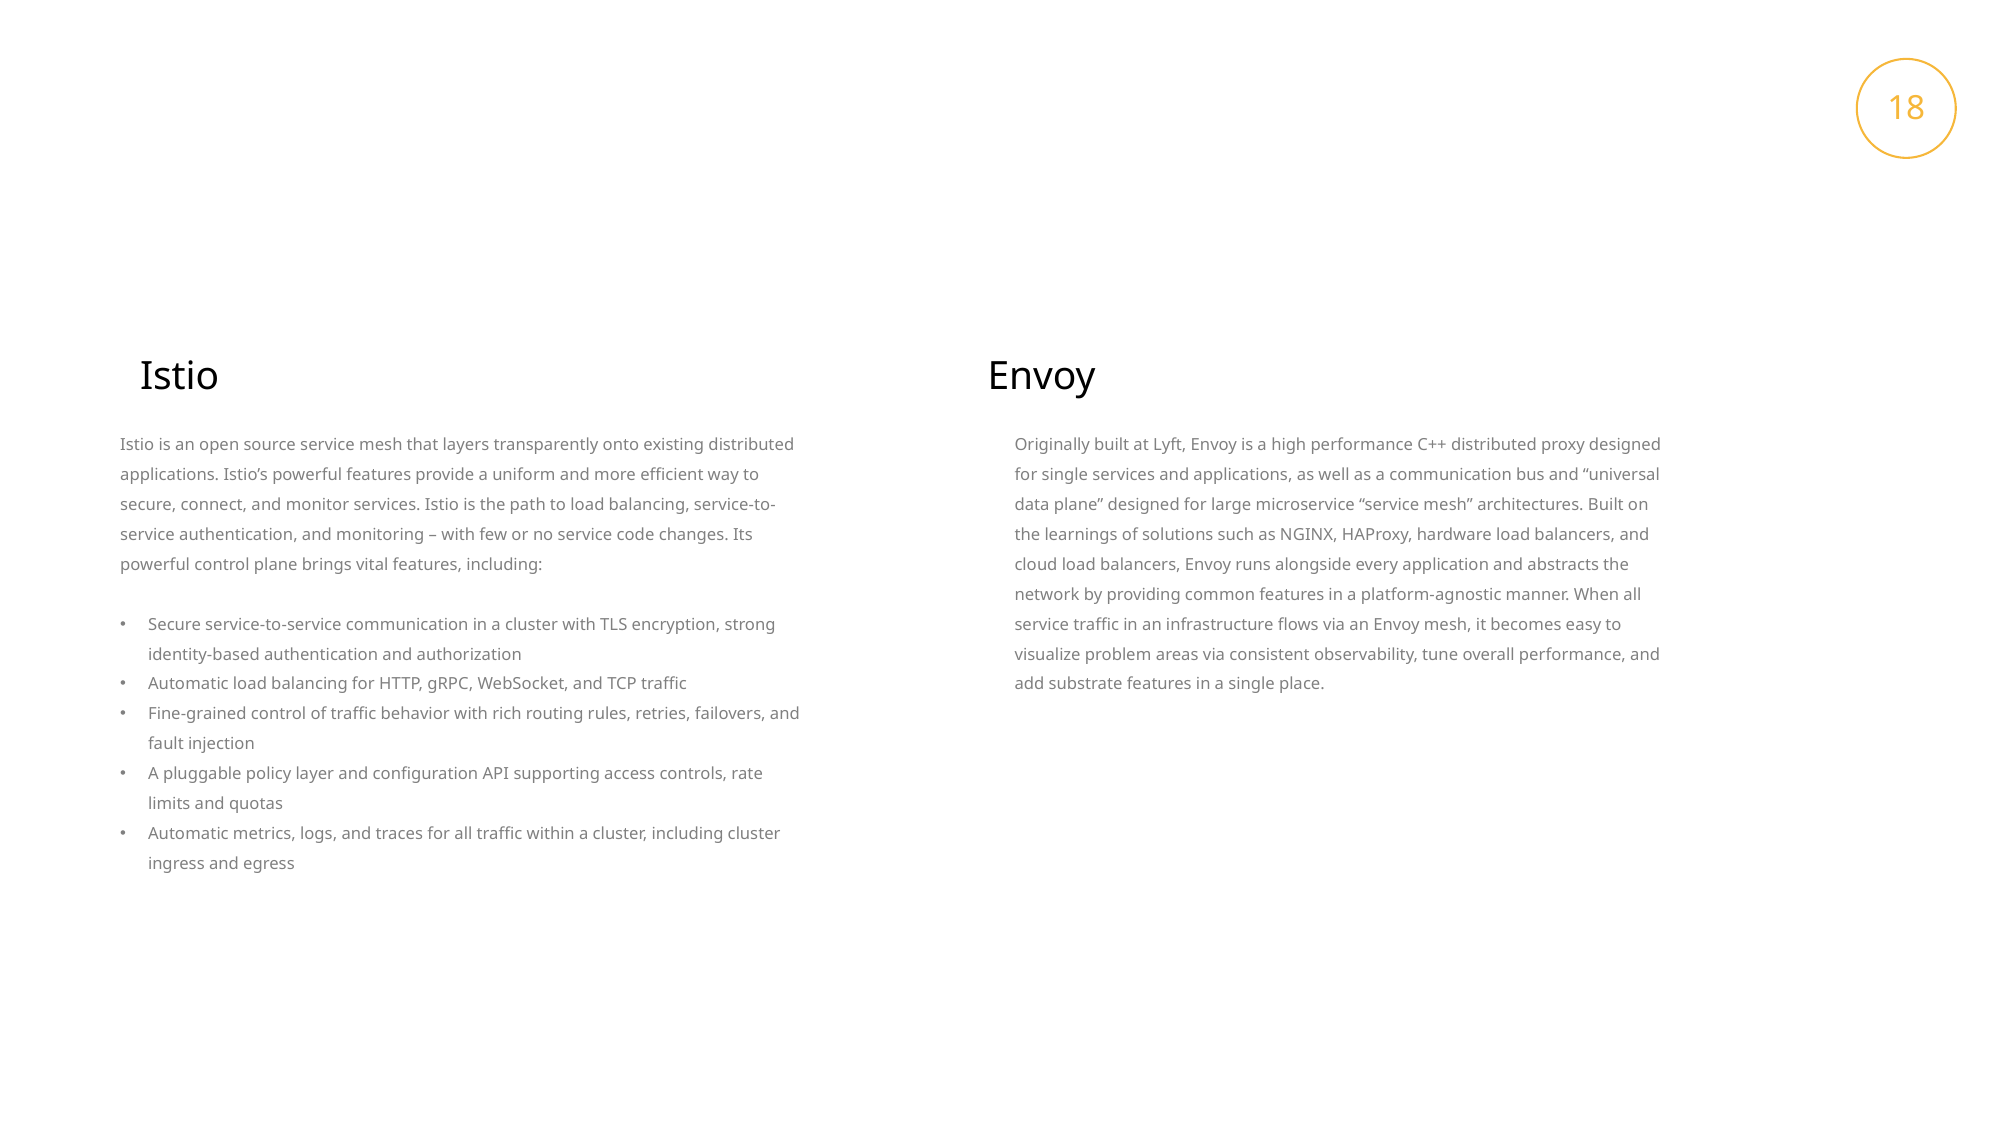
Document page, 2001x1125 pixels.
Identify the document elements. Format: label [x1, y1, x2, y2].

text_box [1856, 58, 1956, 158]
text_box [105, 343, 820, 944]
text_box [999, 343, 1691, 641]
